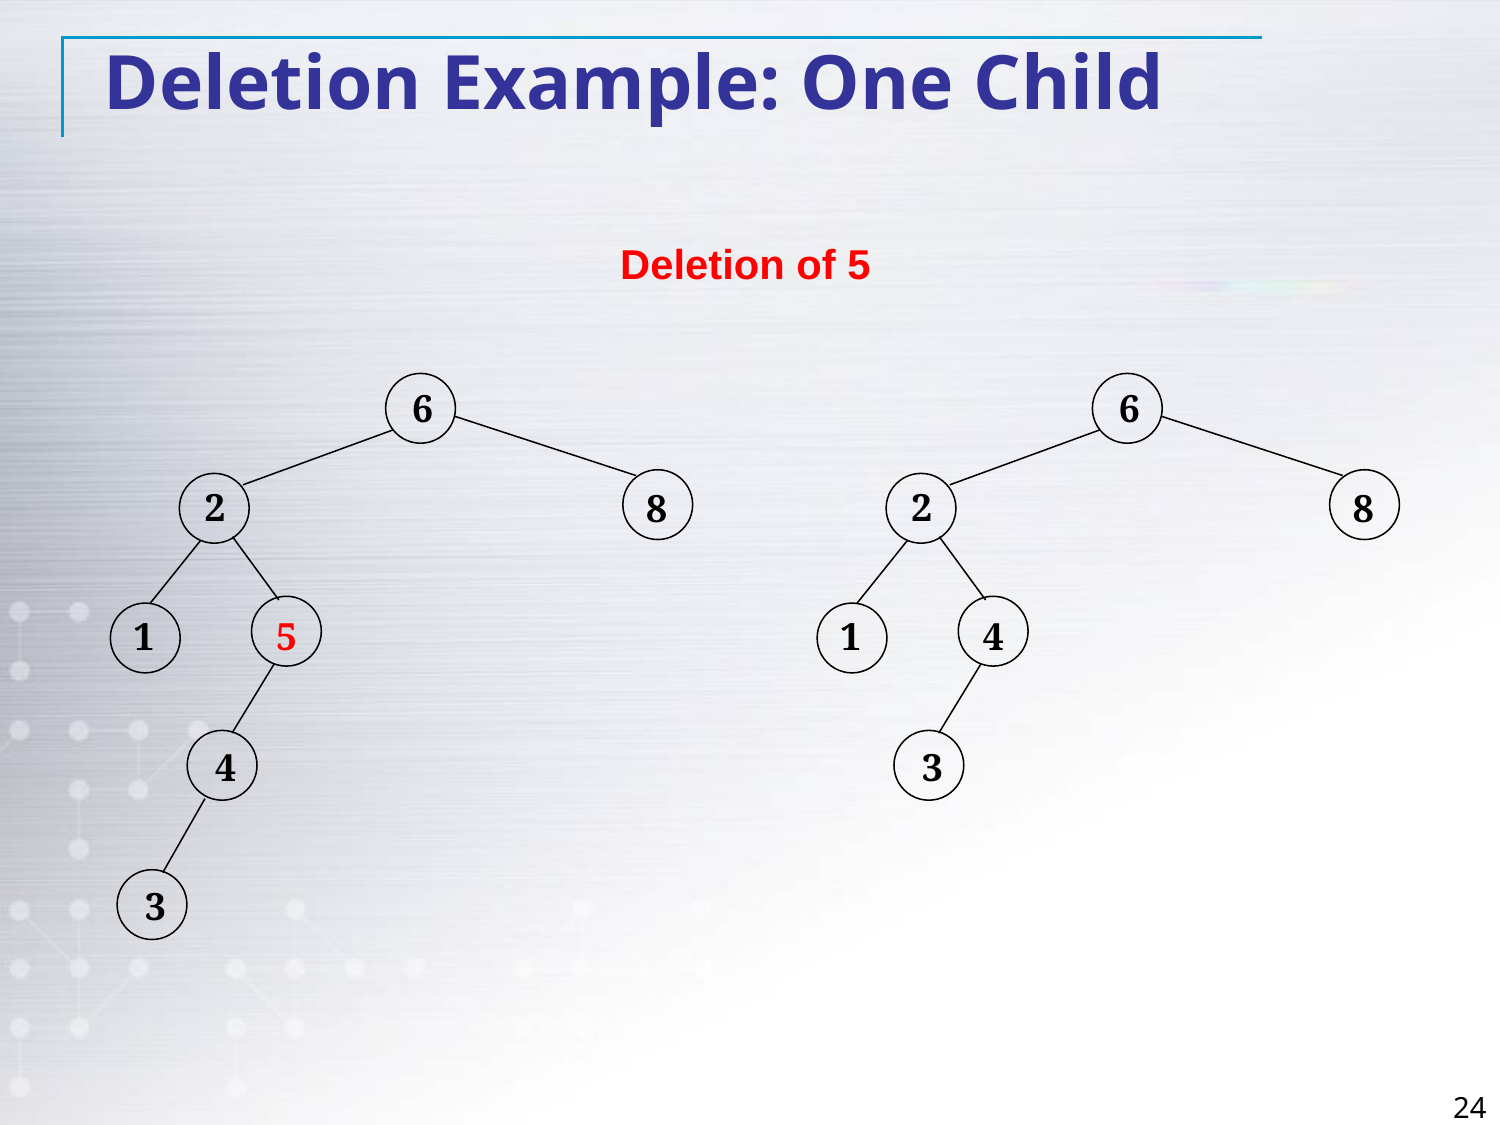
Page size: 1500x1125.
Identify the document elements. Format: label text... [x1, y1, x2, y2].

slide_number 24 [1151, 1082, 1500, 1125]
picture [0, 0, 1500, 1125]
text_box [816, 373, 1400, 801]
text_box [110, 373, 693, 940]
text_box Deletion of 5 [91, 235, 1400, 296]
text_box Deletion Example: One Child [88, 44, 1364, 115]
